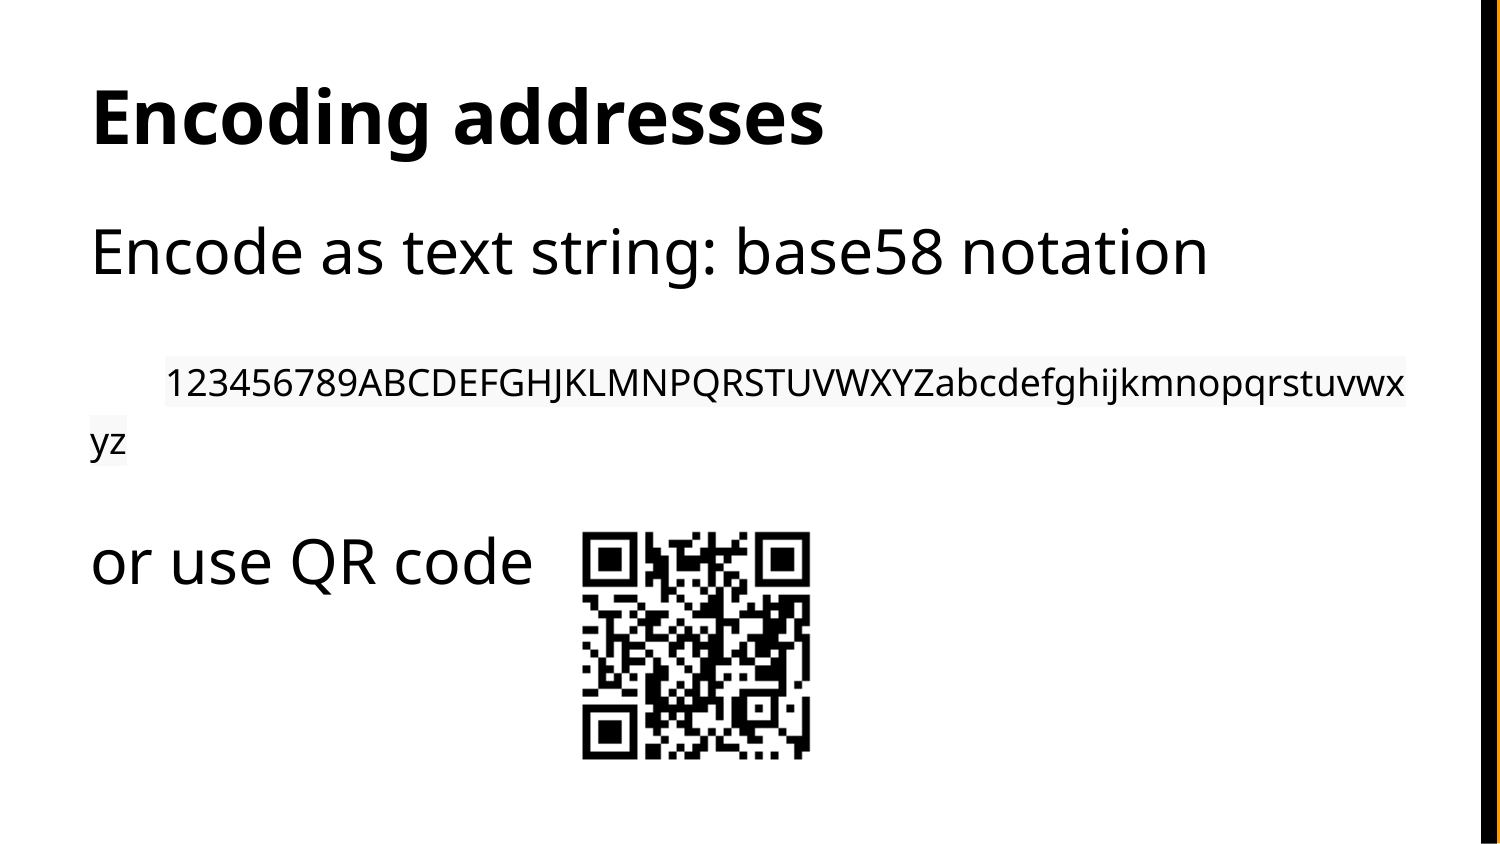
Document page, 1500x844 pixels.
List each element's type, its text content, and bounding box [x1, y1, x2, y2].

picture [575, 526, 819, 766]
title Encoding addresses [75, 33, 1425, 175]
list Encode as text string: base58 notation 123456789ABCDEFGHJKLMNPQRSTUVWXYZabcdefghijkmnopqrstuvwxyz or use QR code [75, 196, 1425, 808]
